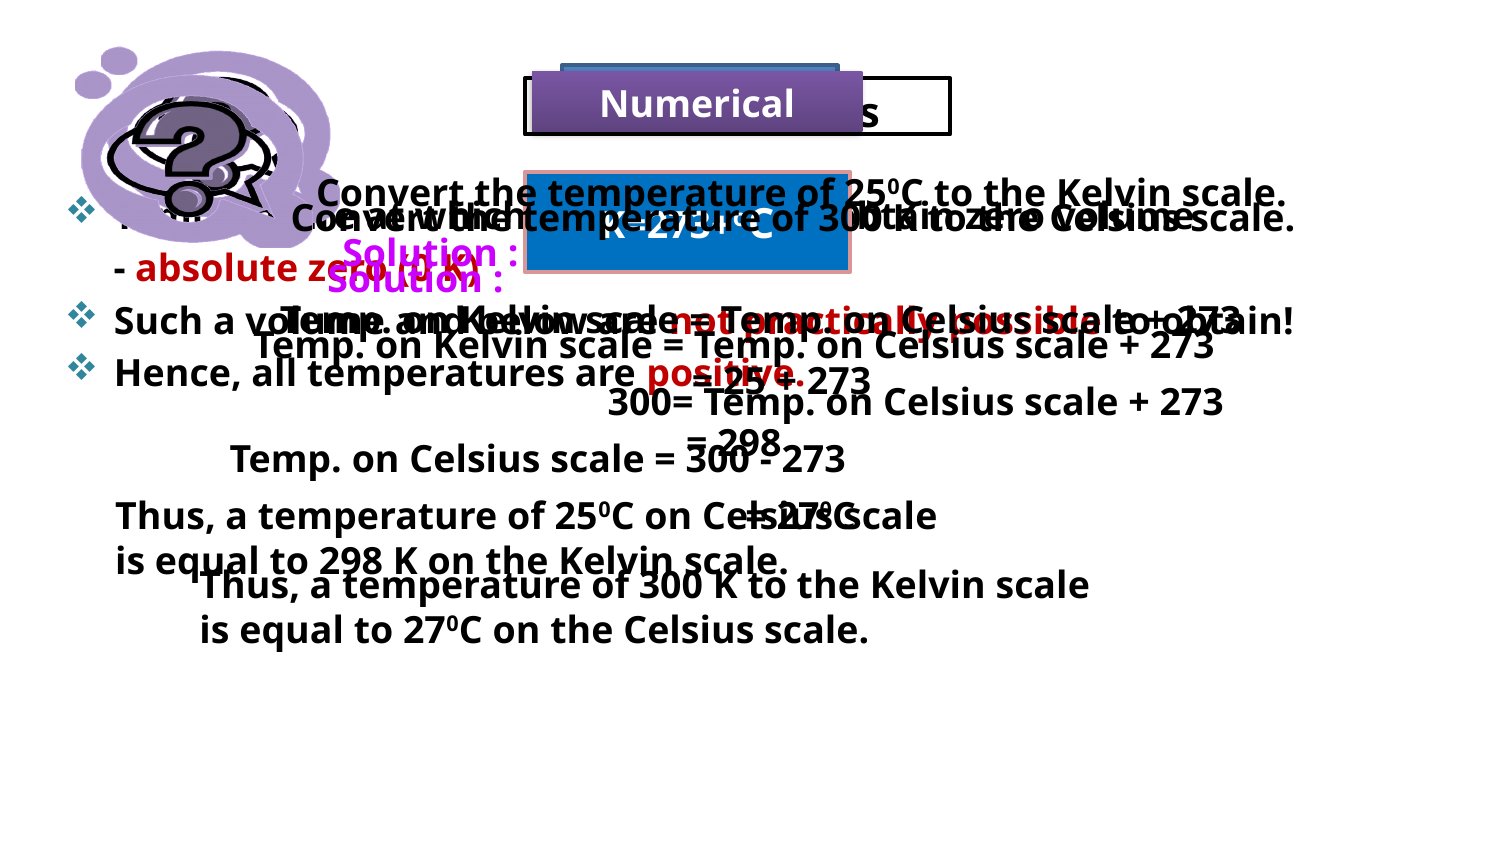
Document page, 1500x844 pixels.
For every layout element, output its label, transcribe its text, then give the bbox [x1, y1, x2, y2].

text_box Temp. on Kelvin scale = Temp. on Celsius scale + 273 [265, 288, 1427, 349]
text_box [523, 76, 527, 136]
text_box Convert the temperature of 250C to the Kelvin scale. [343, 161, 1471, 186]
text_box Numerical [532, 71, 863, 132]
text_box K=273+oC [625, 246, 852, 274]
text_box Temp. on Kelvin scale = Temp. on Celsius scale + 273 [238, 313, 1400, 374]
text_box = 270C [730, 484, 872, 545]
text_box Temp. on Celsius scale = 300 - 273 [214, 427, 1031, 488]
text_box 300= Temp. on Celsius scale + 273 [592, 370, 1409, 431]
text_box Thus, a temperature of 300 K to the Kelvin scale is equal to 270C on the Celsius scale. [184, 553, 1275, 658]
text_box Kelvin to Celsius [867, 76, 952, 136]
text_box Temperature at which gas is cooled to obtain zero volume - absolute zero (0 K) Such a volume and below are not practically possible to obtain! Hence, all temperatures are positive. [50, 184, 592, 435]
text_box Solution : [312, 247, 610, 308]
picture [74, 45, 340, 248]
text_box Temperature at which gas is cooled to obtain zero volume - absolute zero (0 K) Such a volume and below are not practically possible to obtain! Hence, all temperatures are positive. [610, 246, 1450, 435]
text_box Thus, a temperature of 250C on Celsius scale is equal to 298 K on the Kelvin scale. [100, 484, 1132, 590]
text_box Kelvin scale [560, 63, 840, 69]
text_box Solution : [327, 246, 625, 281]
text_box Convert the temperature of 300 K to the Celsius scale. [316, 186, 1481, 246]
